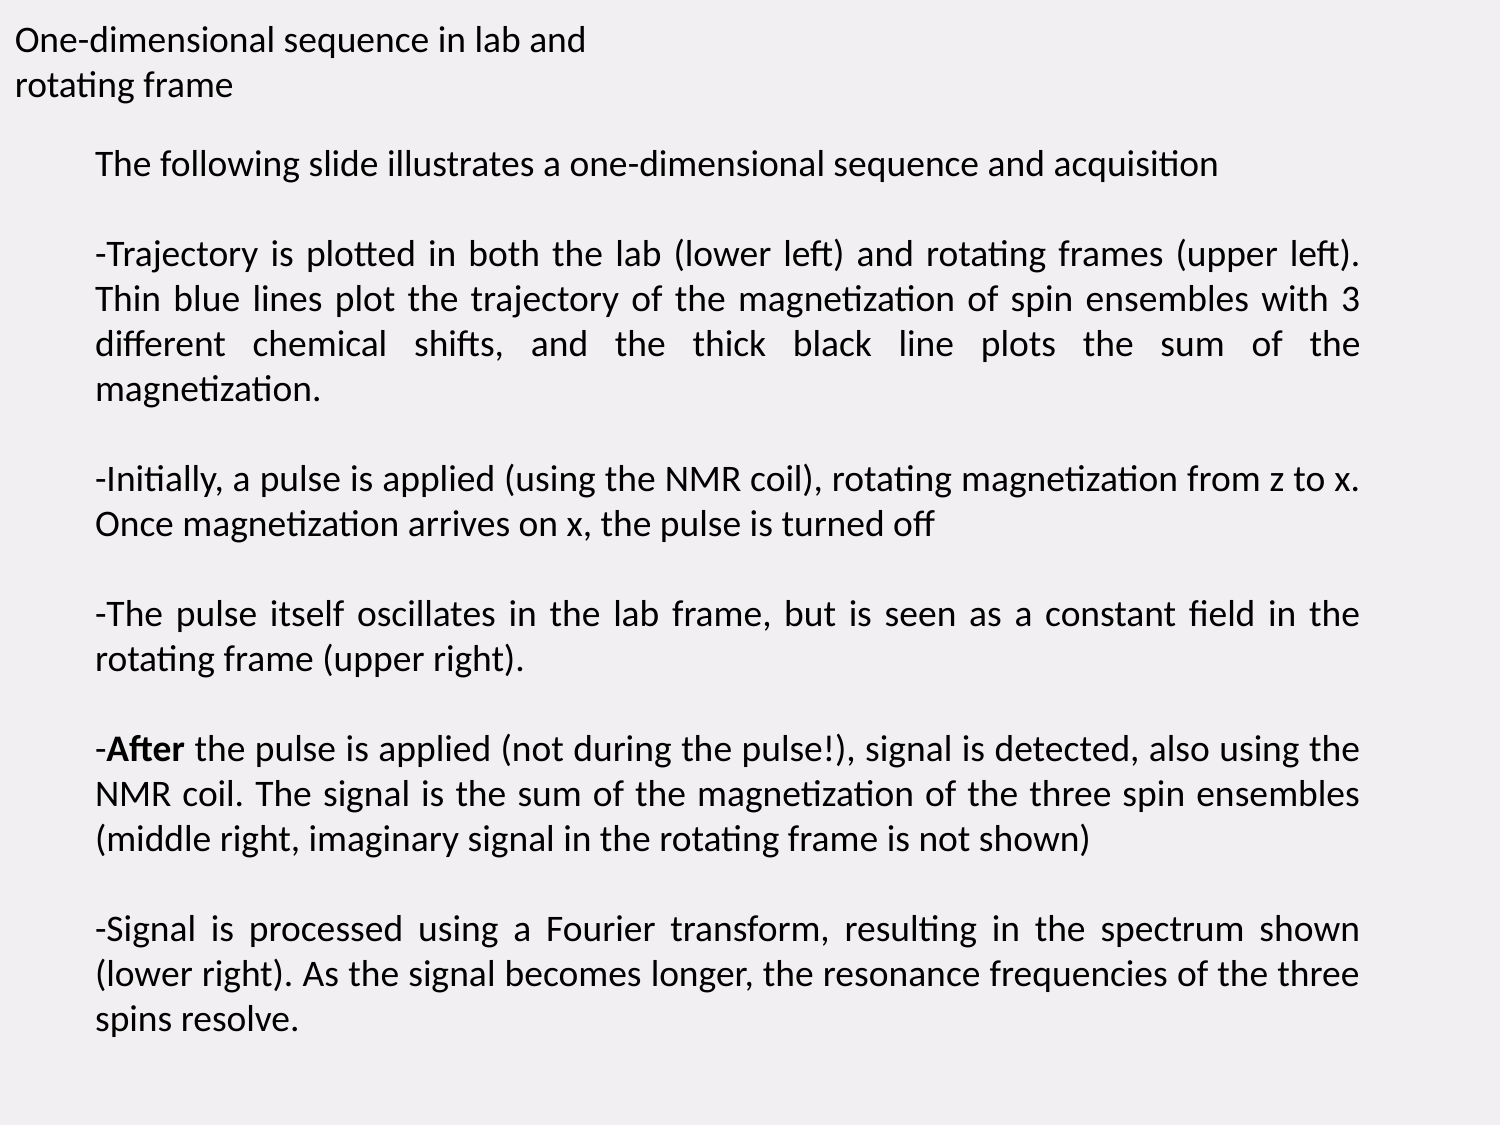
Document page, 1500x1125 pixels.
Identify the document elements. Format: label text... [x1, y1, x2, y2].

text_box The following slide illustrates a one-dimensional sequence and acquisition -Trajectory is plotted in both the lab (lower left) and rotating frames (upper left). Thin blue lines plot the trajectory of the magnetization of spin ensembles with 3 different chemical shifts, and the thick black line plots the sum of the magnetization. -Initially, a pulse is applied (using the NMR coil), rotating magnetization from z to x. Once magnetization arrives on x, the pulse is turned off -The pulse itself oscillates in the lab frame, but is seen as a constant field in the rotating frame (upper right). -After the pulse is applied (not during the pulse!), signal is detected, also using the NMR coil. The signal is the sum of the magnetization of the three spin ensembles (middle right, imaginary signal in the rotating frame is not shown) -Signal is processed using a Fourier transform, resulting in the spectrum shown (lower right). As the signal becomes longer, the resonance frequencies of the three spins resolve. [80, 131, 1377, 1046]
text_box One-dimensional sequence in lab and rotating frame [0, 7, 603, 113]
